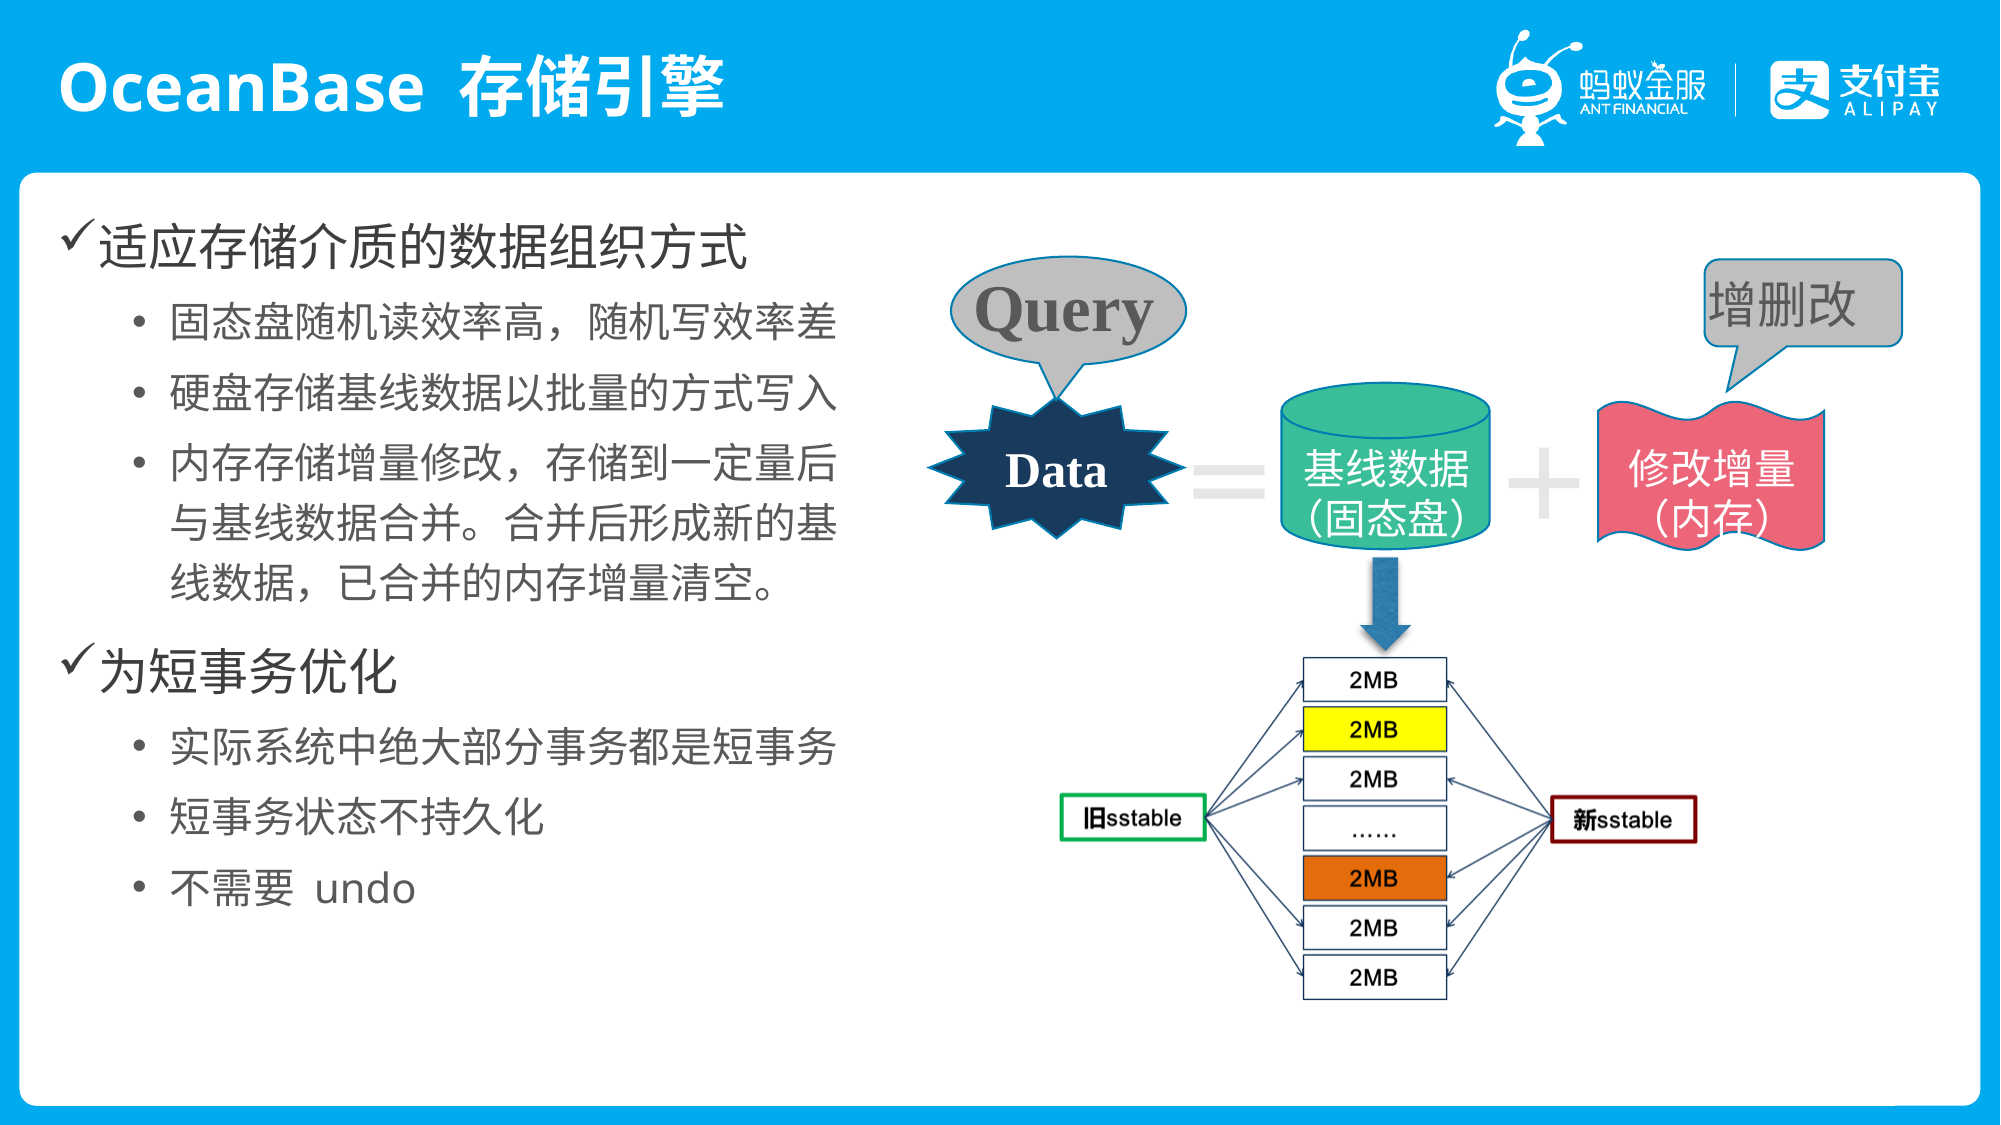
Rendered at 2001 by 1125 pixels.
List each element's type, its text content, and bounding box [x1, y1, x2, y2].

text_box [929, 231, 1903, 552]
picture [1056, 650, 1701, 1005]
list 适应存储介质的数据组织方式 固态盘随机读效率高，随机写效率差 硬盘存储基线数据以批量的方式写入 内存存储增量修改，存储到一定量后与基线数据合并。合并后形成新的基线数据，已合并的内存增量清空。 为短事务优化 实际系统中绝大部分事务都是短事务 短事务状态不持久化 不需要 undo [42, 196, 879, 1083]
text_box [1359, 557, 1412, 650]
title OceanBase 存储引擎 [42, 45, 1768, 135]
